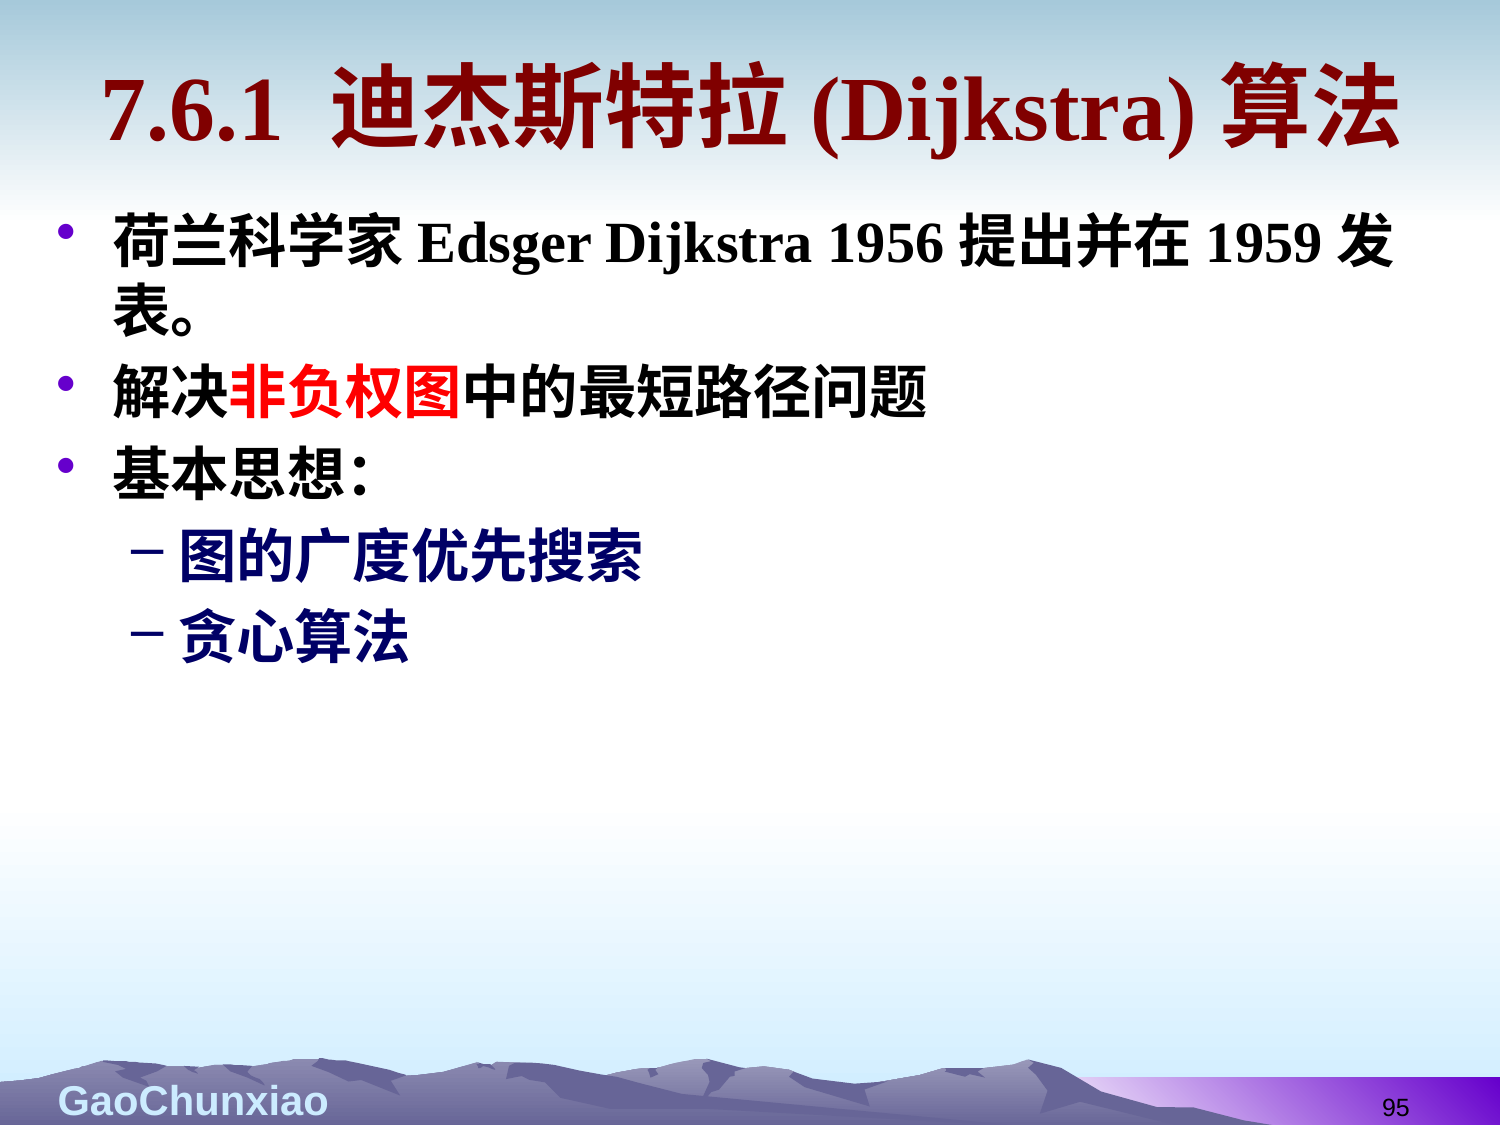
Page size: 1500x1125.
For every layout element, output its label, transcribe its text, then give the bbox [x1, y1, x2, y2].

list 荷兰科学家Edsger Dijkstra 1956提出并在1959发表。 解决非负权图中的最短路径问题 基本思想： 图的广度优先搜索 贪心算法 [41, 196, 1459, 1047]
slide_number 95 [1074, 1054, 1425, 1125]
title 7.6.1 迪杰斯特拉(Dijkstra)算法 [76, 19, 1427, 188]
